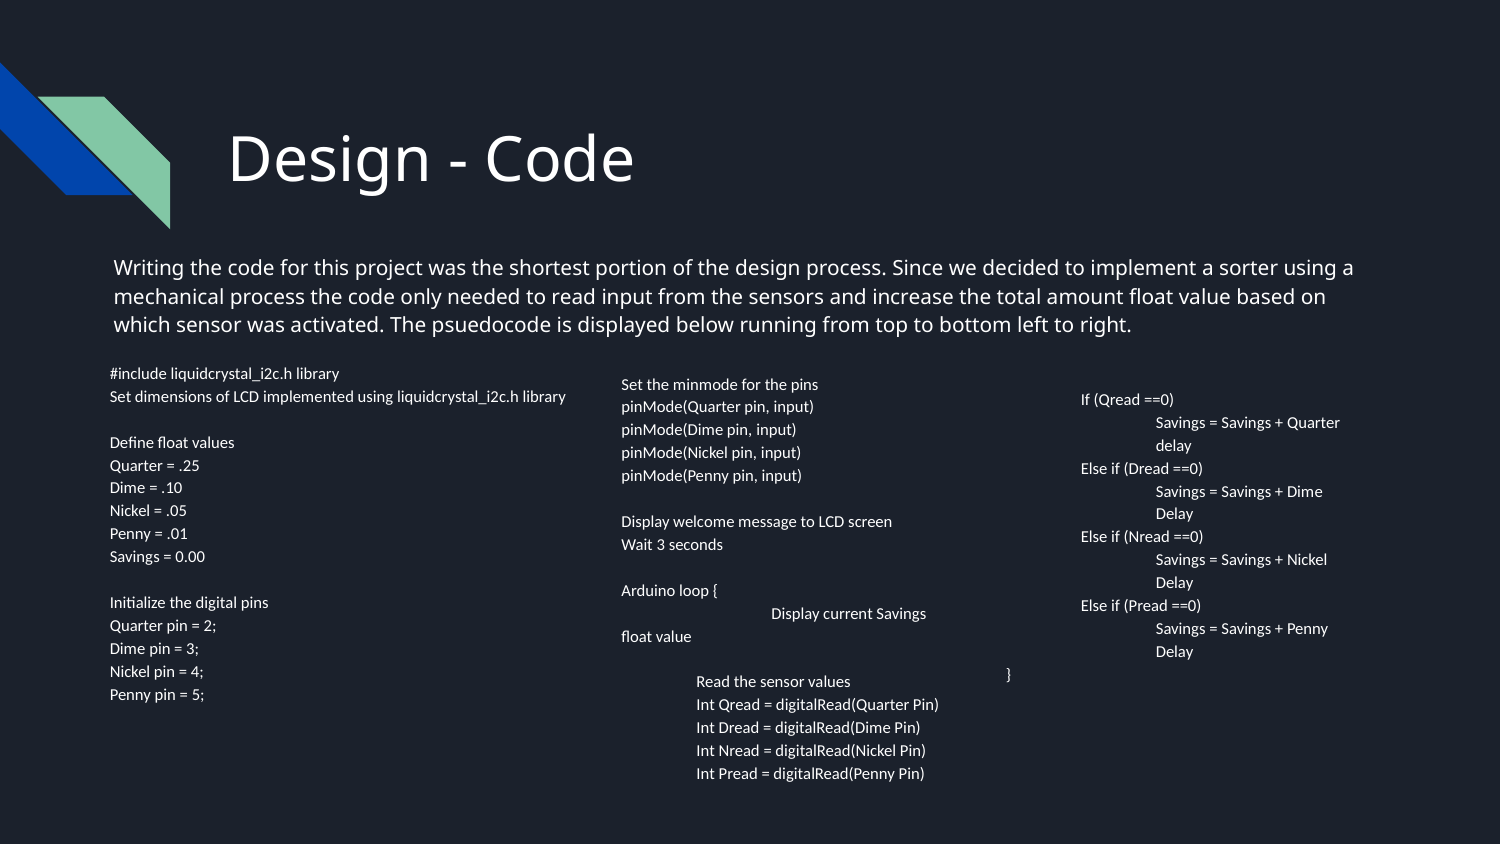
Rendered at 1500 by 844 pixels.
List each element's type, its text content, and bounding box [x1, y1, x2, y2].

text_box Set the minmode for the pins pinMode(Quarter pin, input) pinMode(Dime pin, input) pinMode(Nickel pin, input) pinMode(Penny pin, input) Display welcome message to LCD screen Wait 3 seconds Arduino loop { Display current Savings float value Read the sensor values Int Qread = digitalRead(Quarter Pin) Int Dread = digitalRead(Dime Pin) Int Nread = digitalRead(Nickel Pin) Int Pread = digitalRead(Penny Pin) [606, 355, 974, 787]
list Writing the code for this project was the shortest portion of the design process. Since we decided to implement a sorter using a mechanical process the code only needed to read input from the sensors and increase the total amount float value based on which sensor was activated. The psuedocode is displayed below running from top to bottom left to right. [98, 235, 1402, 347]
text_box If (Qread ==0) Savings = Savings + Quarter delay Else if (Dread ==0) Savings = Savings + Dime Delay Else if (Nread ==0) Savings = Savings + Nickel Delay Else if (Pread ==0) Savings = Savings + Penny Delay } [990, 370, 1378, 772]
title Design - Code [212, 103, 1368, 215]
text_box #include liquidcrystal_i2c.h library Set dimensions of LCD implemented using liquidcrystal_i2c.h library Define float values Quarter = .25 Dime = .10 Nickel = .05 Penny = .01 Savings = 0.00 Initialize the digital pins Quarter pin = 2; Dime pin = 3; Nickel pin = 4; Penny pin = 5; [94, 344, 624, 777]
